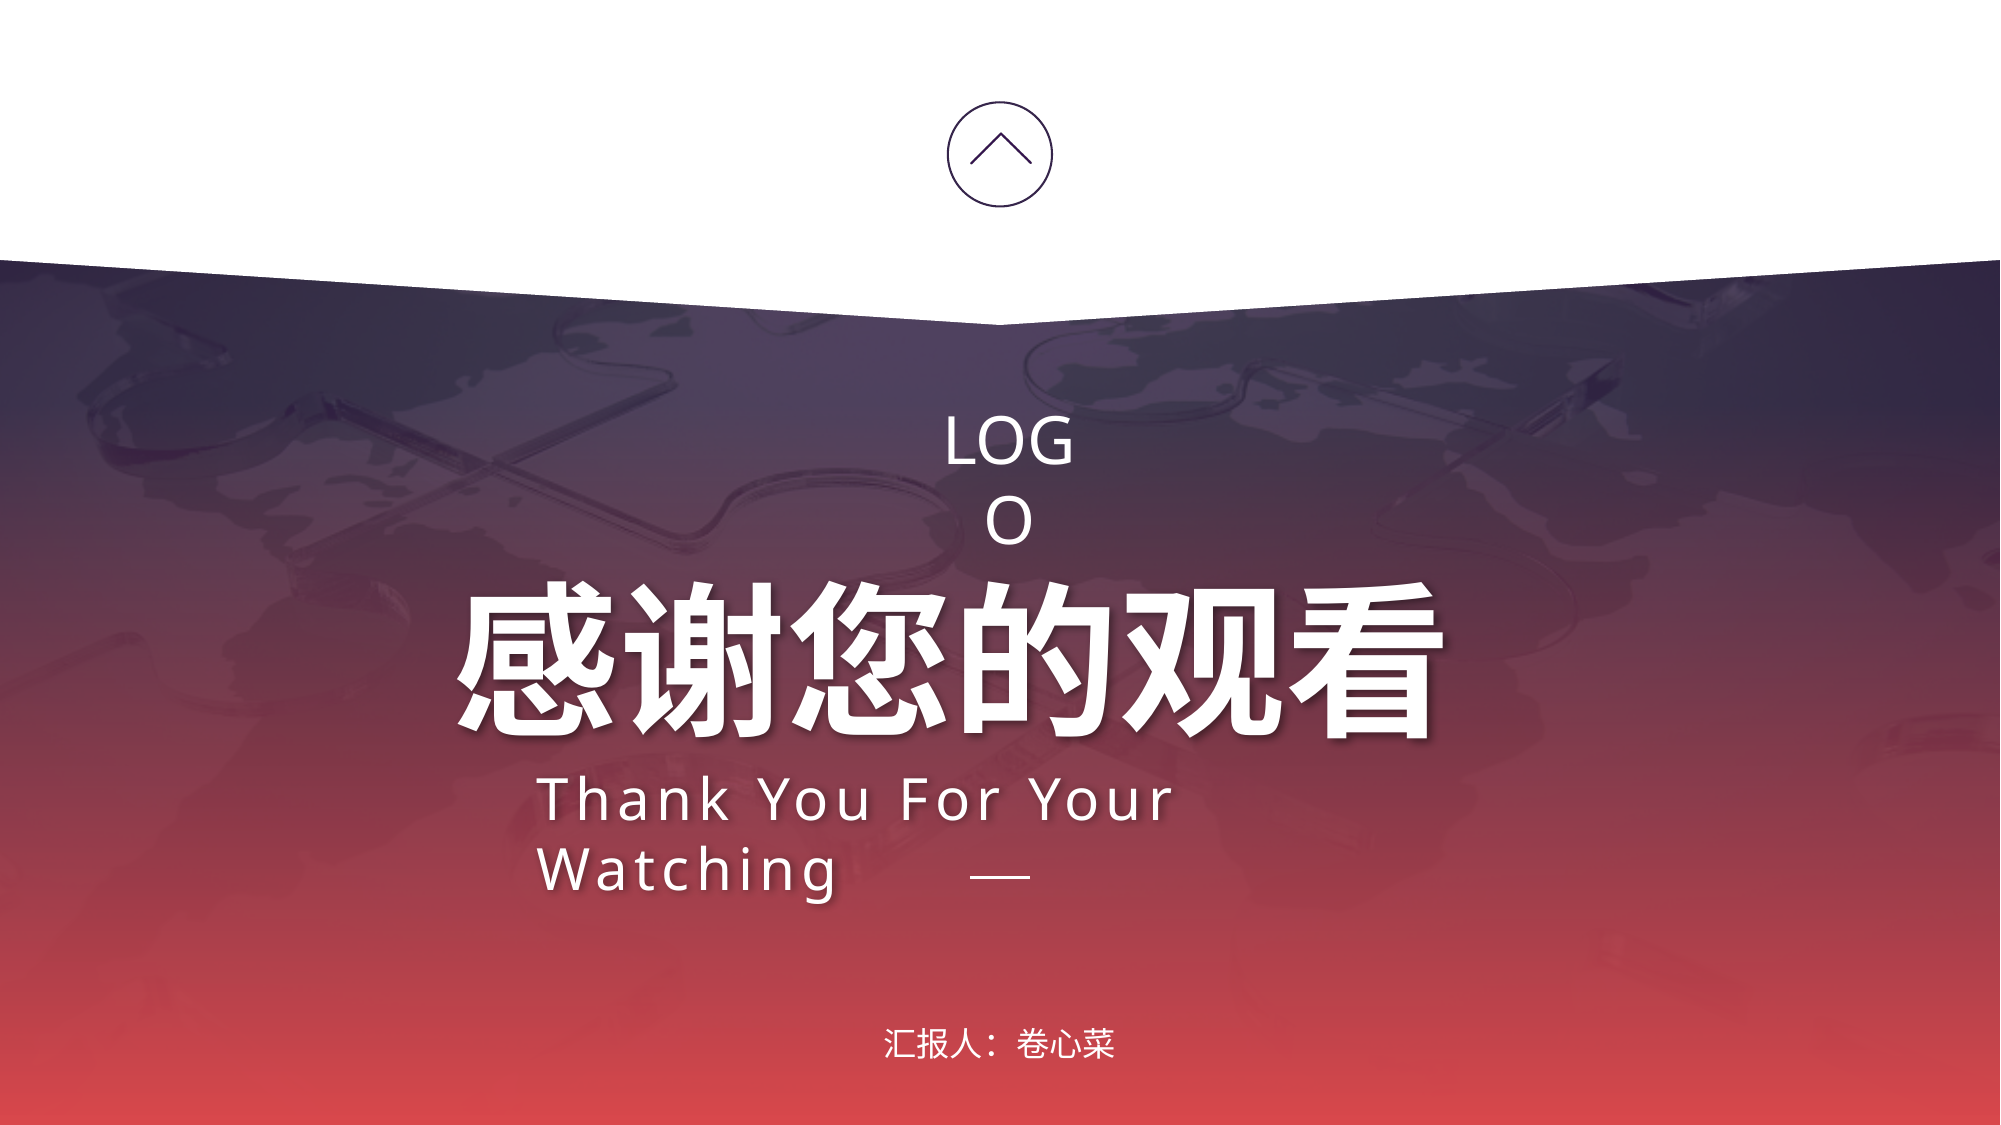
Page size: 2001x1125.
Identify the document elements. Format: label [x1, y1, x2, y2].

text_box [0, 0, 2000, 325]
text_box [437, 390, 1563, 1071]
picture [0, 325, 2000, 1125]
